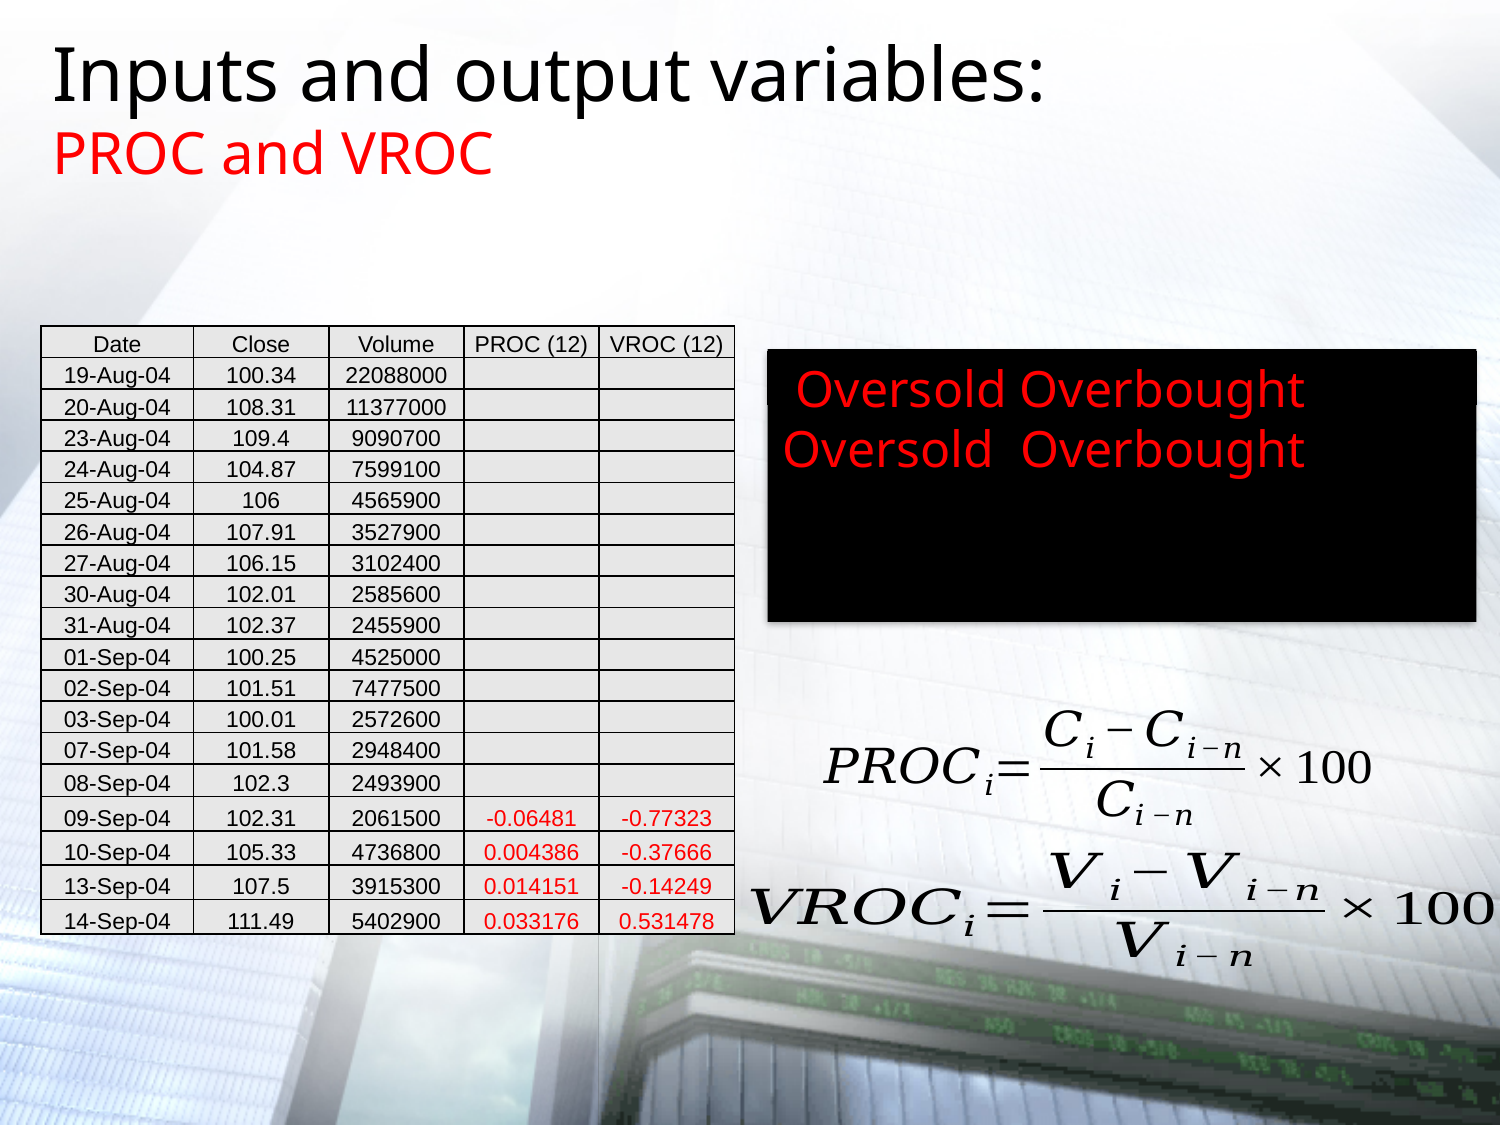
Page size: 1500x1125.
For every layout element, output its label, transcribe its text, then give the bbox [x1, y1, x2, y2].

table_cell 20-Aug-04 [42, 390, 193, 419]
table_cell 108.31 [194, 390, 328, 419]
table_cell 2572600 [330, 702, 463, 732]
table_cell [600, 452, 734, 482]
table_cell 100.25 [194, 640, 328, 669]
table_cell 09-Sep-04 [42, 797, 193, 830]
table_cell 13-Sep-04 [42, 866, 193, 899]
table_cell 107.91 [194, 515, 328, 544]
table_cell 105.33 [194, 832, 328, 864]
table_cell 106.15 [194, 546, 328, 575]
table_cell [600, 702, 734, 732]
table_cell 25-Aug-04 [42, 483, 193, 513]
table_cell -0.77323 [600, 797, 734, 830]
table_cell 4565900 [330, 483, 463, 513]
table_header Volume [330, 327, 463, 357]
table_cell [600, 515, 734, 544]
table_cell 101.58 [194, 733, 328, 763]
table_cell 19-Aug-04 [42, 358, 193, 388]
table_cell [465, 671, 598, 700]
table_cell 3102400 [330, 546, 463, 575]
table_cell [465, 358, 598, 388]
table_cell 03-Sep-04 [42, 702, 193, 732]
table_cell 22088000 [330, 358, 463, 388]
table_cell [465, 452, 598, 482]
table_cell [465, 577, 598, 607]
table_cell [600, 358, 734, 388]
title Inputs and output variables: PROC and VROC [37, 12, 1463, 200]
table_cell 30-Aug-04 [42, 577, 193, 607]
table_cell 2061500 [330, 797, 463, 830]
table_cell 107.5 [194, 866, 328, 899]
table_cell 7477500 [330, 671, 463, 700]
table_header VROC (12) [600, 327, 734, 357]
table_cell [600, 483, 734, 513]
picture [0, 0, 1500, 1125]
table_cell 11377000 [330, 390, 463, 419]
table_cell 0.531478 [600, 900, 734, 933]
table_cell [600, 640, 734, 669]
table_cell 111.49 [194, 900, 328, 933]
table_cell 102.3 [194, 765, 328, 796]
table_cell 100.34 [194, 358, 328, 388]
table_cell [600, 421, 734, 450]
table_cell 2948400 [330, 733, 463, 763]
table_cell [465, 515, 598, 544]
table_cell [600, 390, 734, 419]
table_cell 10-Sep-04 [42, 832, 193, 864]
table_cell [600, 671, 734, 700]
table_cell -0.14249 [600, 866, 734, 899]
table_cell 01-Sep-04 [42, 640, 193, 669]
table_cell 0.014151 [465, 866, 598, 899]
table_cell 4525000 [330, 640, 463, 669]
table_cell [600, 608, 734, 638]
table_cell 2455900 [330, 608, 463, 638]
table_cell [465, 702, 598, 732]
table_cell [465, 608, 598, 638]
table_cell [465, 546, 598, 575]
table_cell 26-Aug-04 [42, 515, 193, 544]
table_cell 08-Sep-04 [42, 765, 193, 796]
table_cell [465, 421, 598, 450]
table_cell [600, 765, 734, 796]
table_cell 14-Sep-04 [42, 900, 193, 933]
table_cell [600, 546, 734, 575]
table_cell 106 [194, 483, 328, 513]
table_cell 102.01 [194, 577, 328, 607]
table_cell -0.37666 [600, 832, 734, 864]
table_cell [465, 390, 598, 419]
table_cell 27-Aug-04 [42, 546, 193, 575]
table_cell 3527900 [330, 515, 463, 544]
table_cell 4736800 [330, 832, 463, 864]
table_cell 23-Aug-04 [42, 421, 193, 450]
table_cell 109.4 [194, 421, 328, 450]
table_cell 101.51 [194, 671, 328, 700]
table_cell 9090700 [330, 421, 463, 450]
table_cell [600, 577, 734, 607]
table_cell 100.01 [194, 702, 328, 732]
table_cell 24-Aug-04 [42, 452, 193, 482]
table_cell 102.37 [194, 608, 328, 638]
table_cell 2493900 [330, 765, 463, 796]
table_cell [465, 733, 598, 763]
table_cell [465, 765, 598, 796]
table_cell [465, 483, 598, 513]
table_cell 31-Aug-04 [42, 608, 193, 638]
table_cell 07-Sep-04 [42, 733, 193, 763]
table_cell 102.31 [194, 797, 328, 830]
table_cell -0.06481 [465, 797, 598, 830]
table_header Date [42, 327, 193, 357]
table_cell 5402900 [330, 900, 463, 933]
table_cell 3915300 [330, 866, 463, 899]
table_header PROC (12) [465, 327, 598, 357]
table_cell 7599100 [330, 452, 463, 482]
table_cell 02-Sep-04 [42, 671, 193, 700]
table_cell 2585600 [330, 577, 463, 607]
table_cell [600, 733, 734, 763]
table_cell [465, 640, 598, 669]
table_header Close [194, 327, 328, 357]
table_cell 0.004386 [465, 832, 598, 864]
table_cell 0.033176 [465, 900, 598, 933]
table_cell 104.87 [194, 452, 328, 482]
